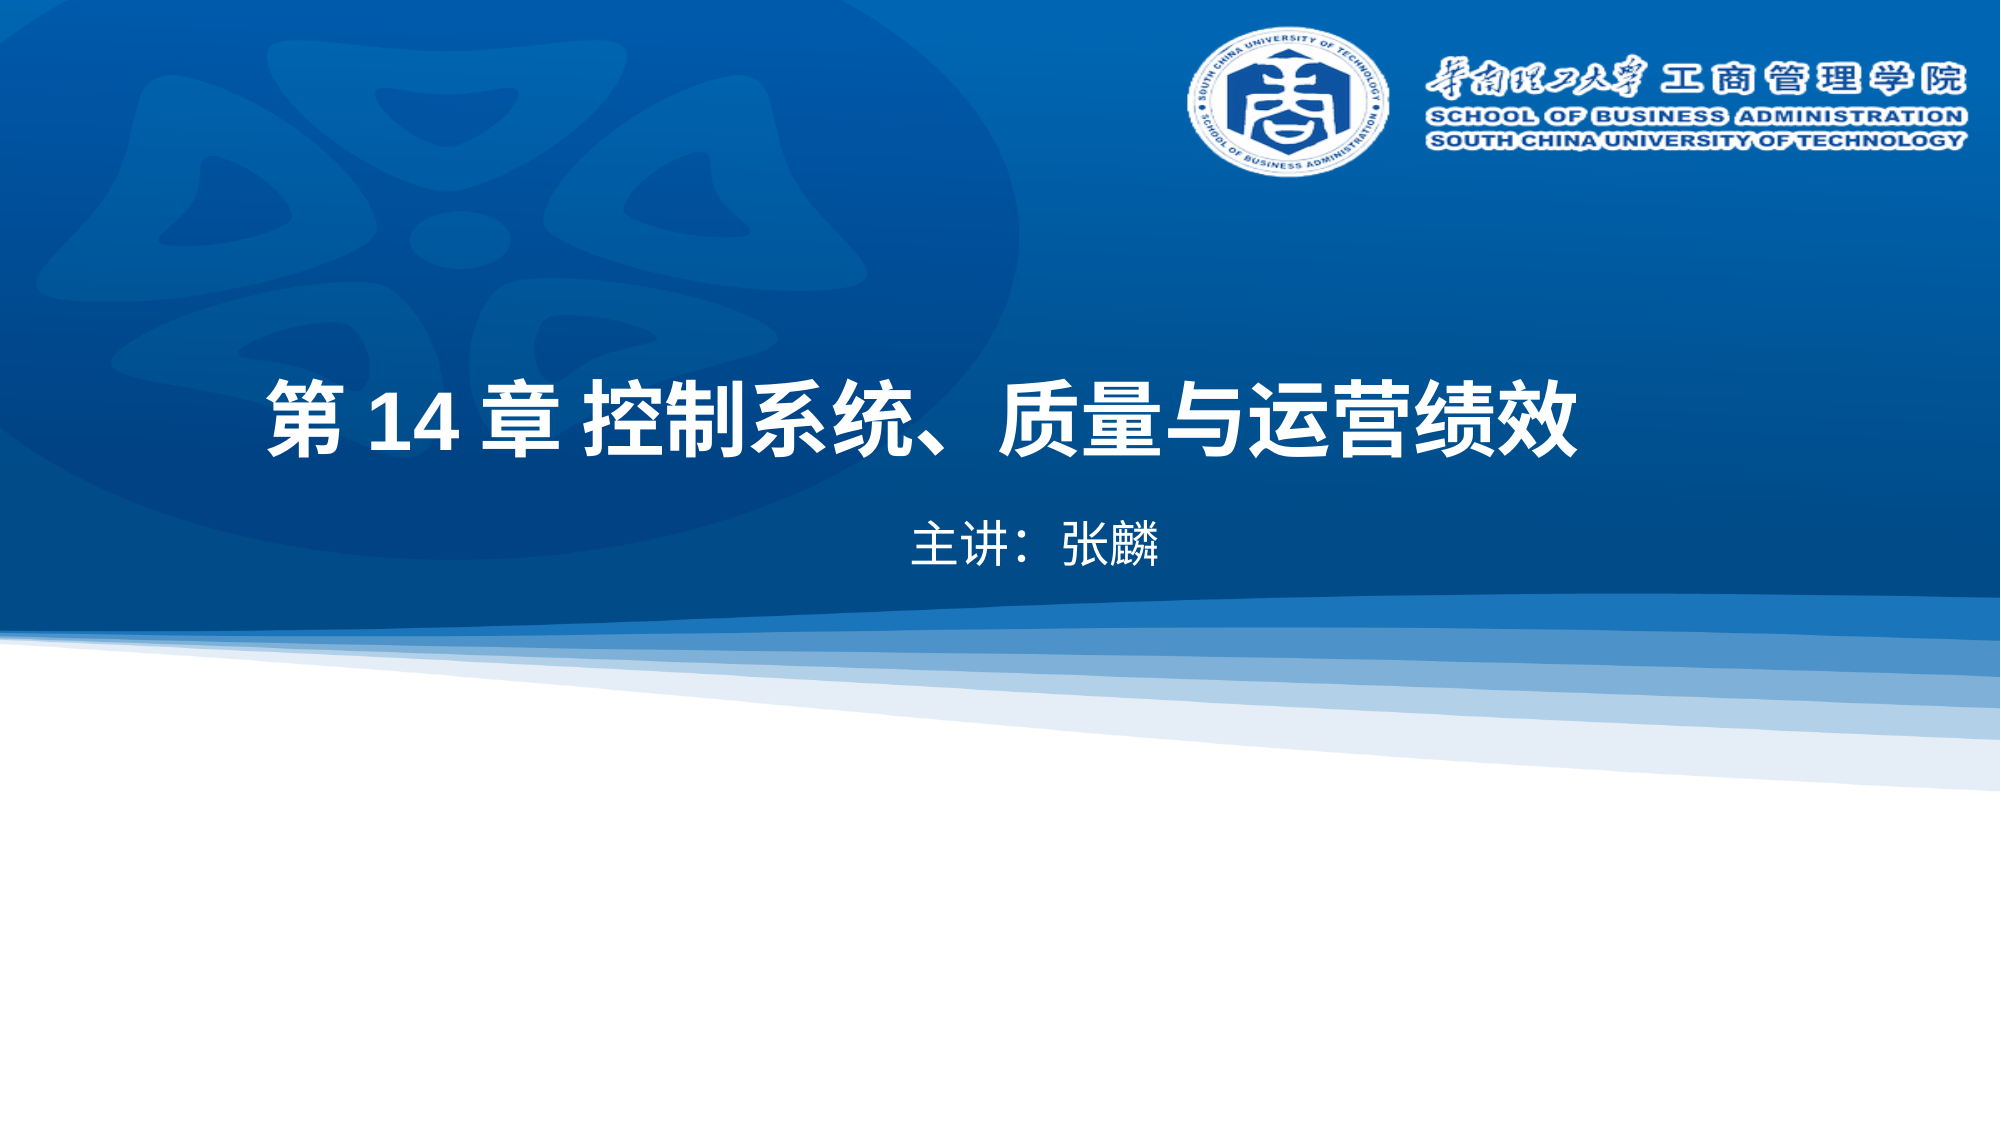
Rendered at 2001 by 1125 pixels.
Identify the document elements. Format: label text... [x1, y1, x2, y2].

subtitle 主讲：张麟 [894, 504, 2000, 766]
picture [0, 0, 2000, 811]
title 第14章 控制系统、质量与运营绩效 [248, 346, 1950, 489]
